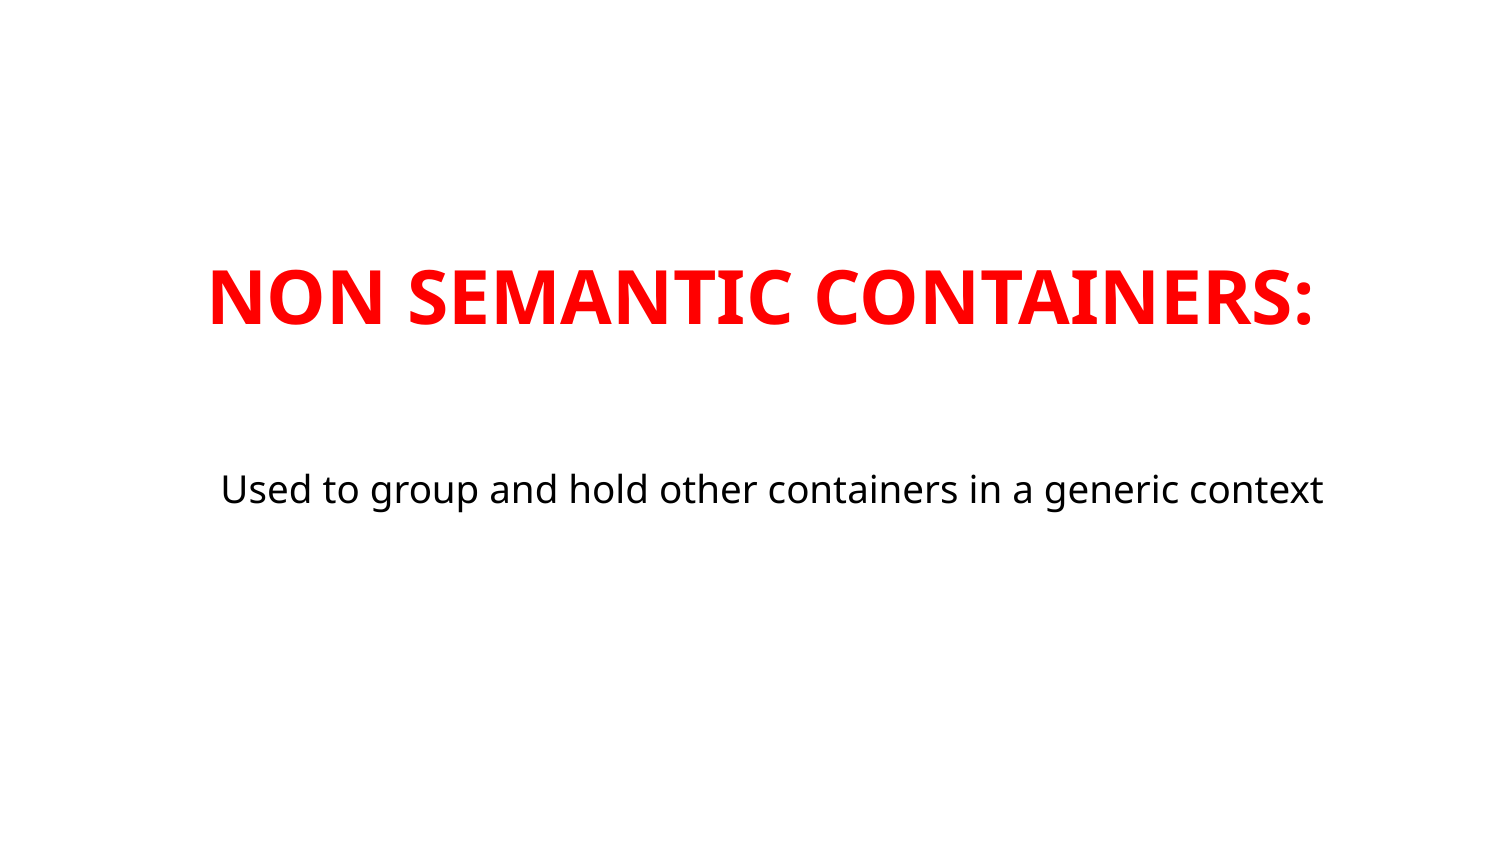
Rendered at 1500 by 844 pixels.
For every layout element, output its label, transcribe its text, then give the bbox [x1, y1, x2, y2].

title NON SEMANTIC CONTAINERS: Used to group and hold other containers in a generic context [62, 189, 1460, 655]
